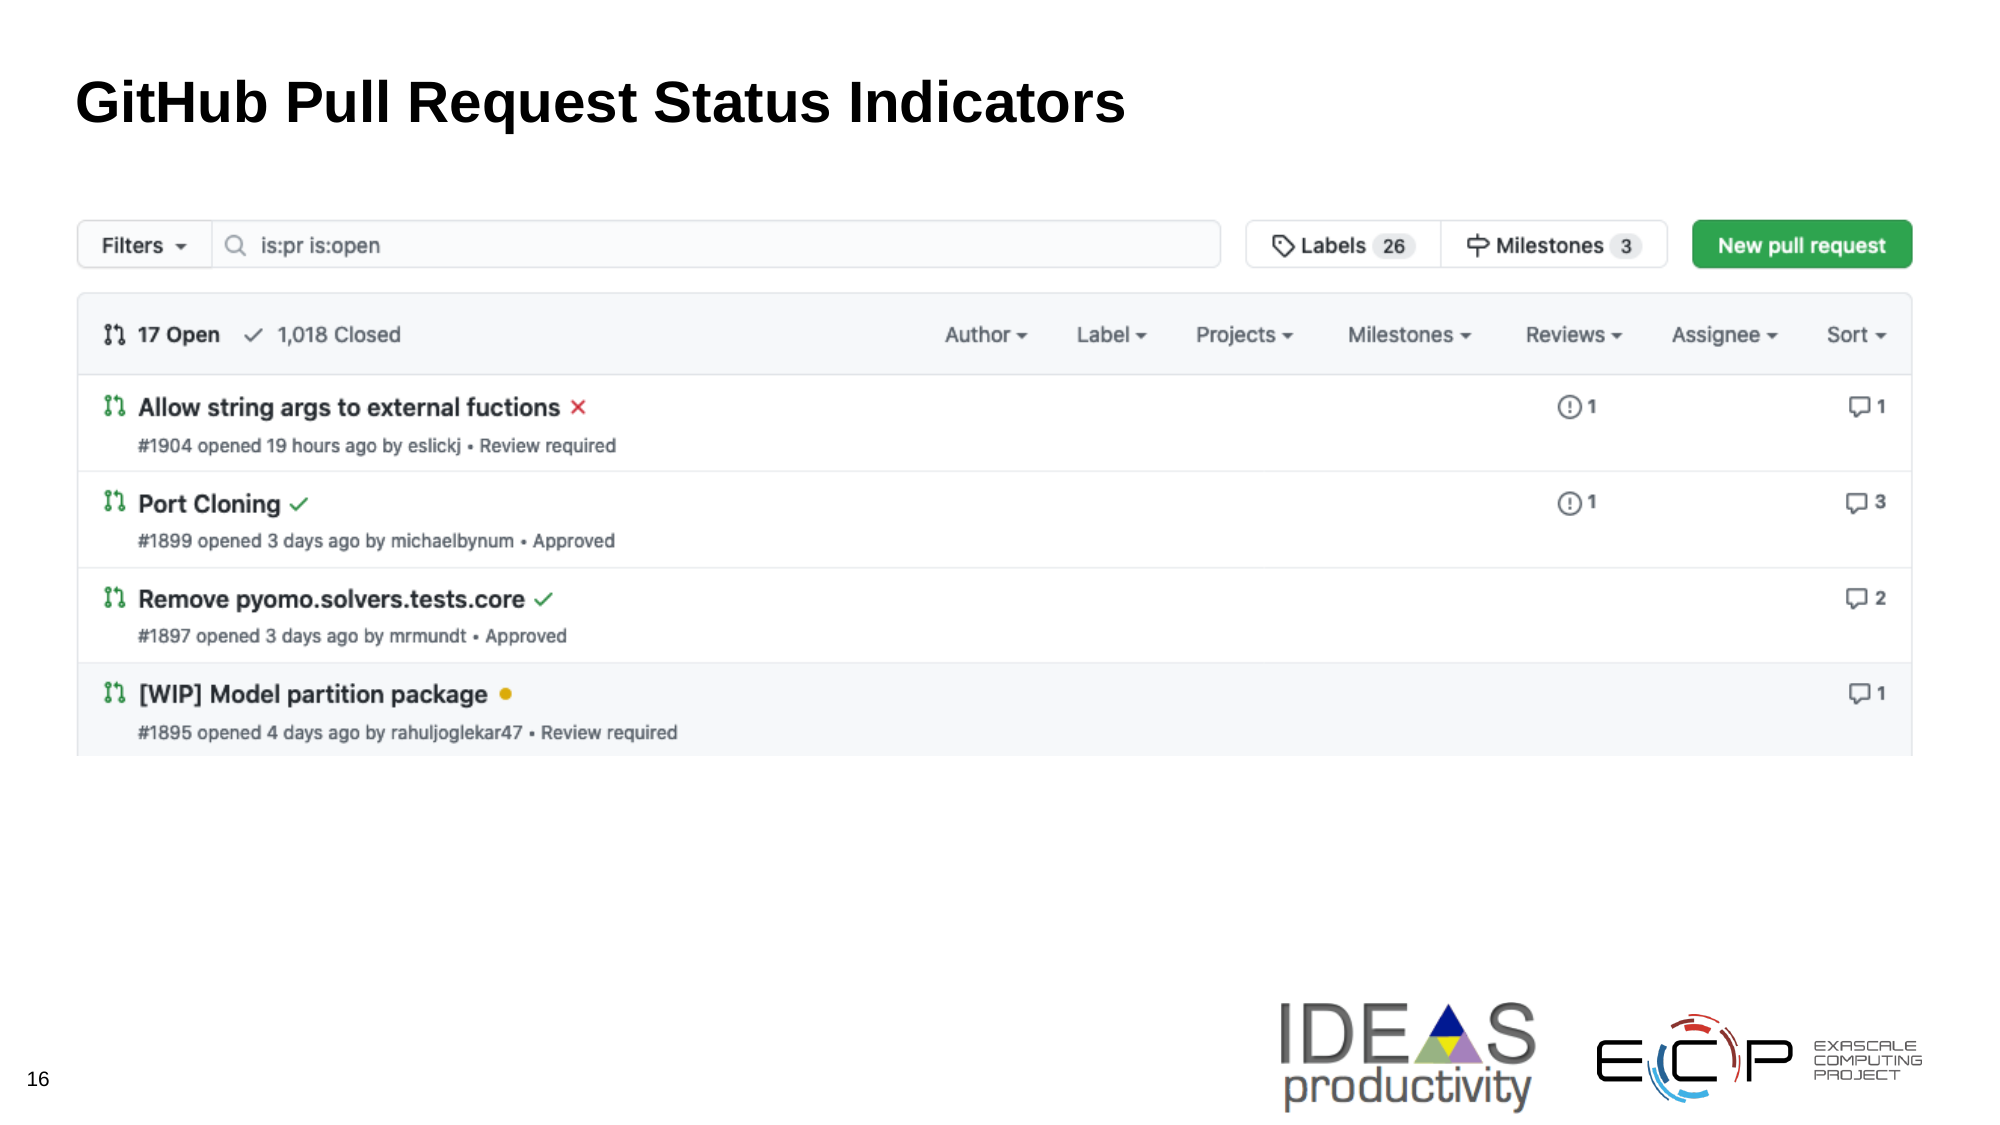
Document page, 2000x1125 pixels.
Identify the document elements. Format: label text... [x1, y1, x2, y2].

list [59, 213, 1926, 757]
picture [1597, 1014, 1922, 1103]
picture [1280, 1002, 1537, 1114]
title GitHub Pull Request Status Indicators [59, 67, 1926, 212]
